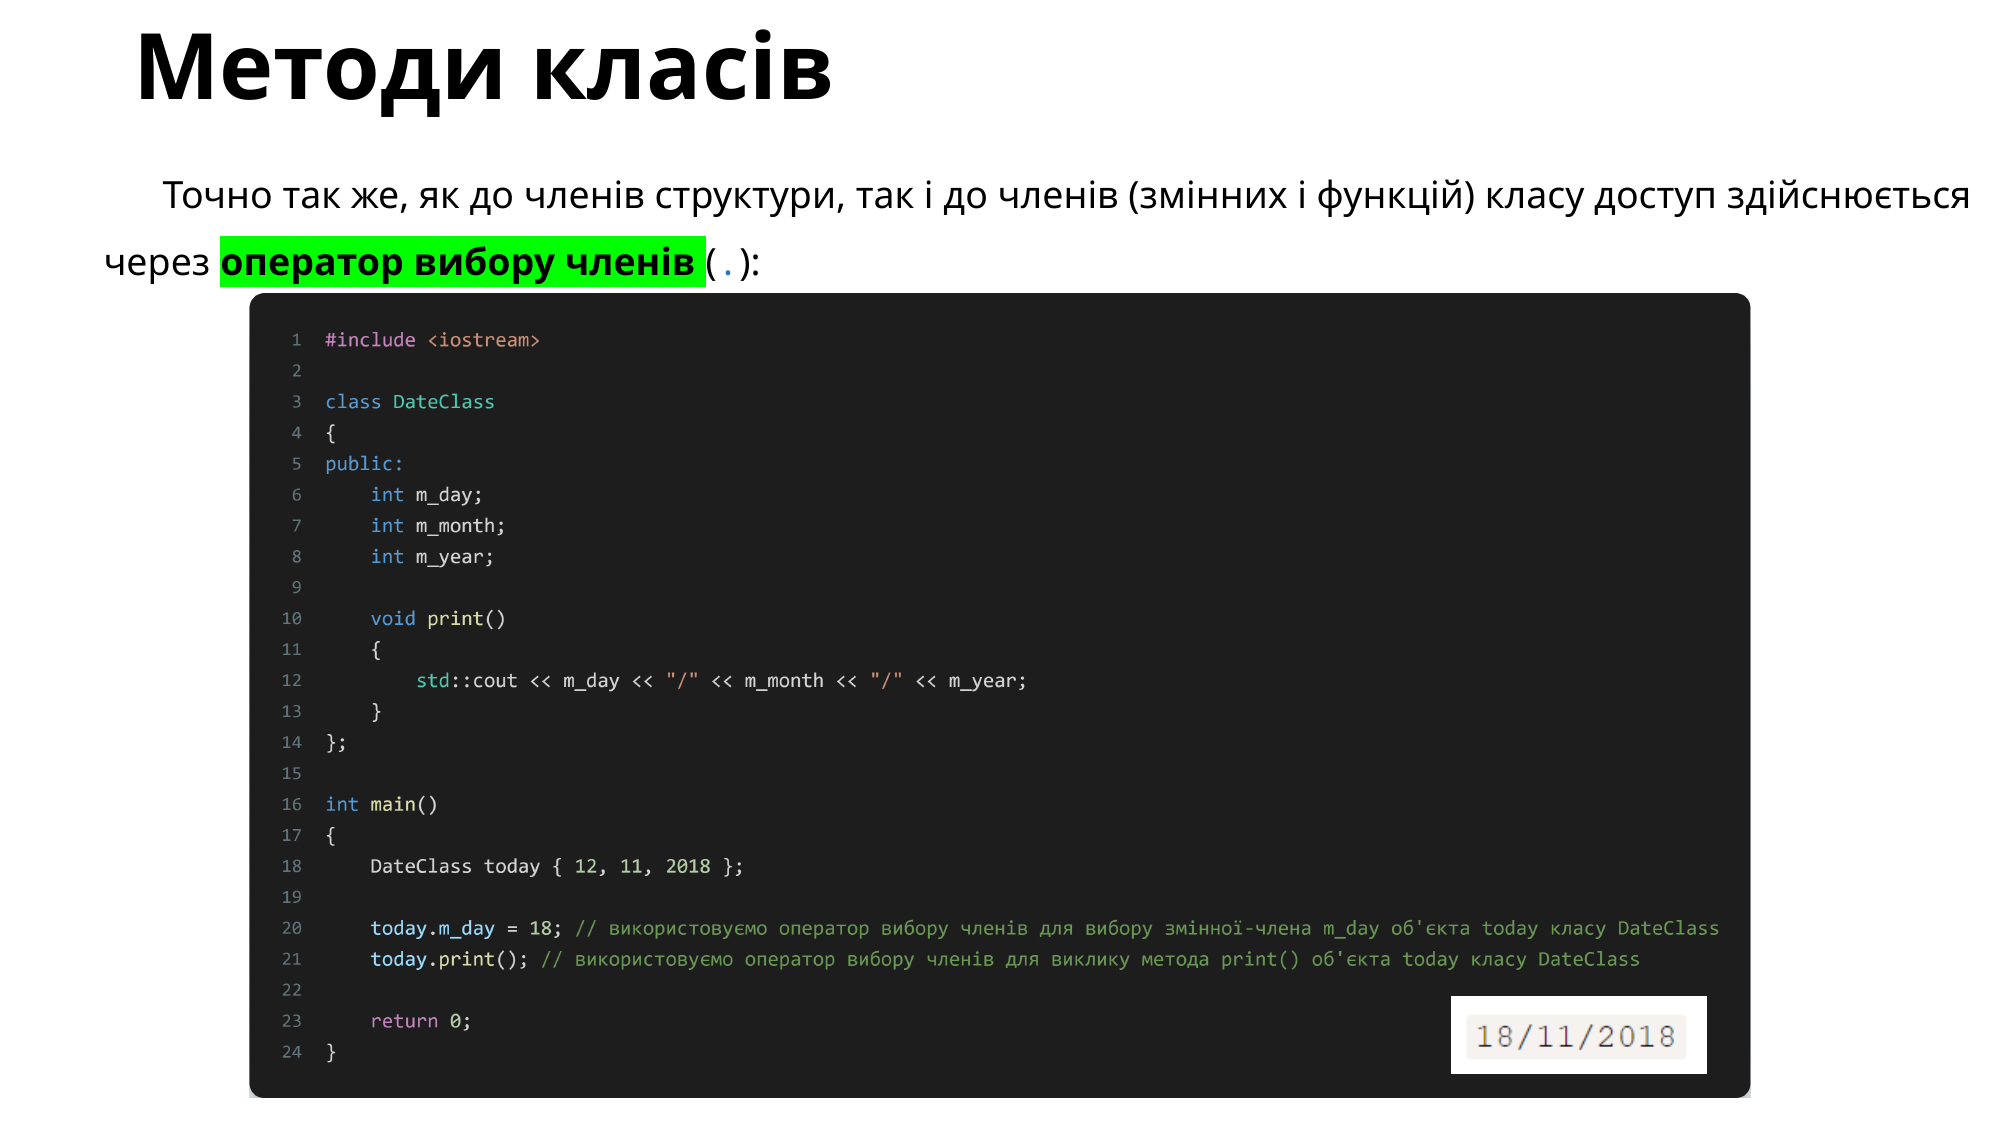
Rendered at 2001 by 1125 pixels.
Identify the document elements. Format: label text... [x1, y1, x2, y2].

picture [248, 293, 1751, 1098]
list Точно так же, як до членів структури, так і до членів (змінних і функцій) класу доступ здійснюється через оператор вибору членів (.): [0, 140, 2000, 1125]
title Методи класів [0, 0, 2000, 140]
